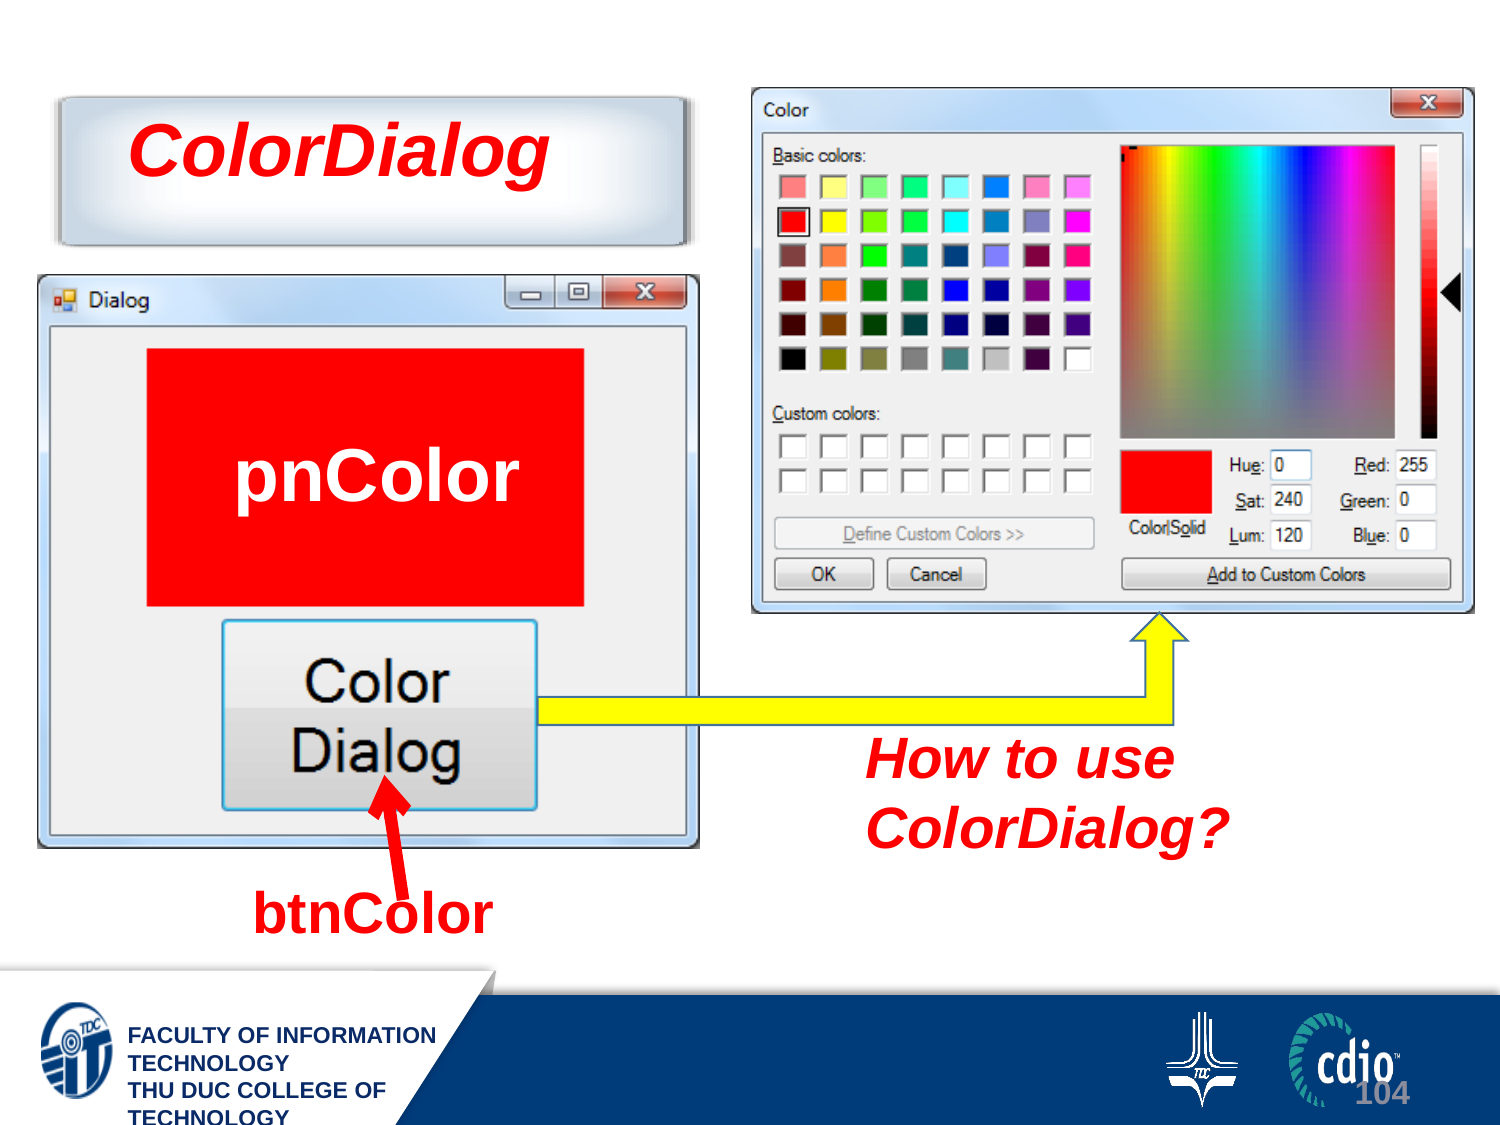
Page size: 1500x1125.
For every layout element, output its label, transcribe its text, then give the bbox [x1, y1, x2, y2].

slide_number 104 [1074, 1060, 1425, 1121]
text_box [384, 774, 404, 900]
picture [49, 94, 701, 250]
picture [1166, 1012, 1238, 1060]
picture [1289, 1013, 1400, 1060]
picture [37, 274, 700, 849]
picture [163, 1090, 170, 1096]
text_box How to use ColorDialog? [850, 712, 1450, 868]
picture [202, 1090, 209, 1096]
picture [318, 1090, 327, 1096]
picture [41, 1001, 340, 1099]
picture [751, 87, 1475, 614]
text_box [700, 614, 1191, 727]
text_box btnColor [237, 867, 569, 953]
picture [257, 1090, 266, 1096]
